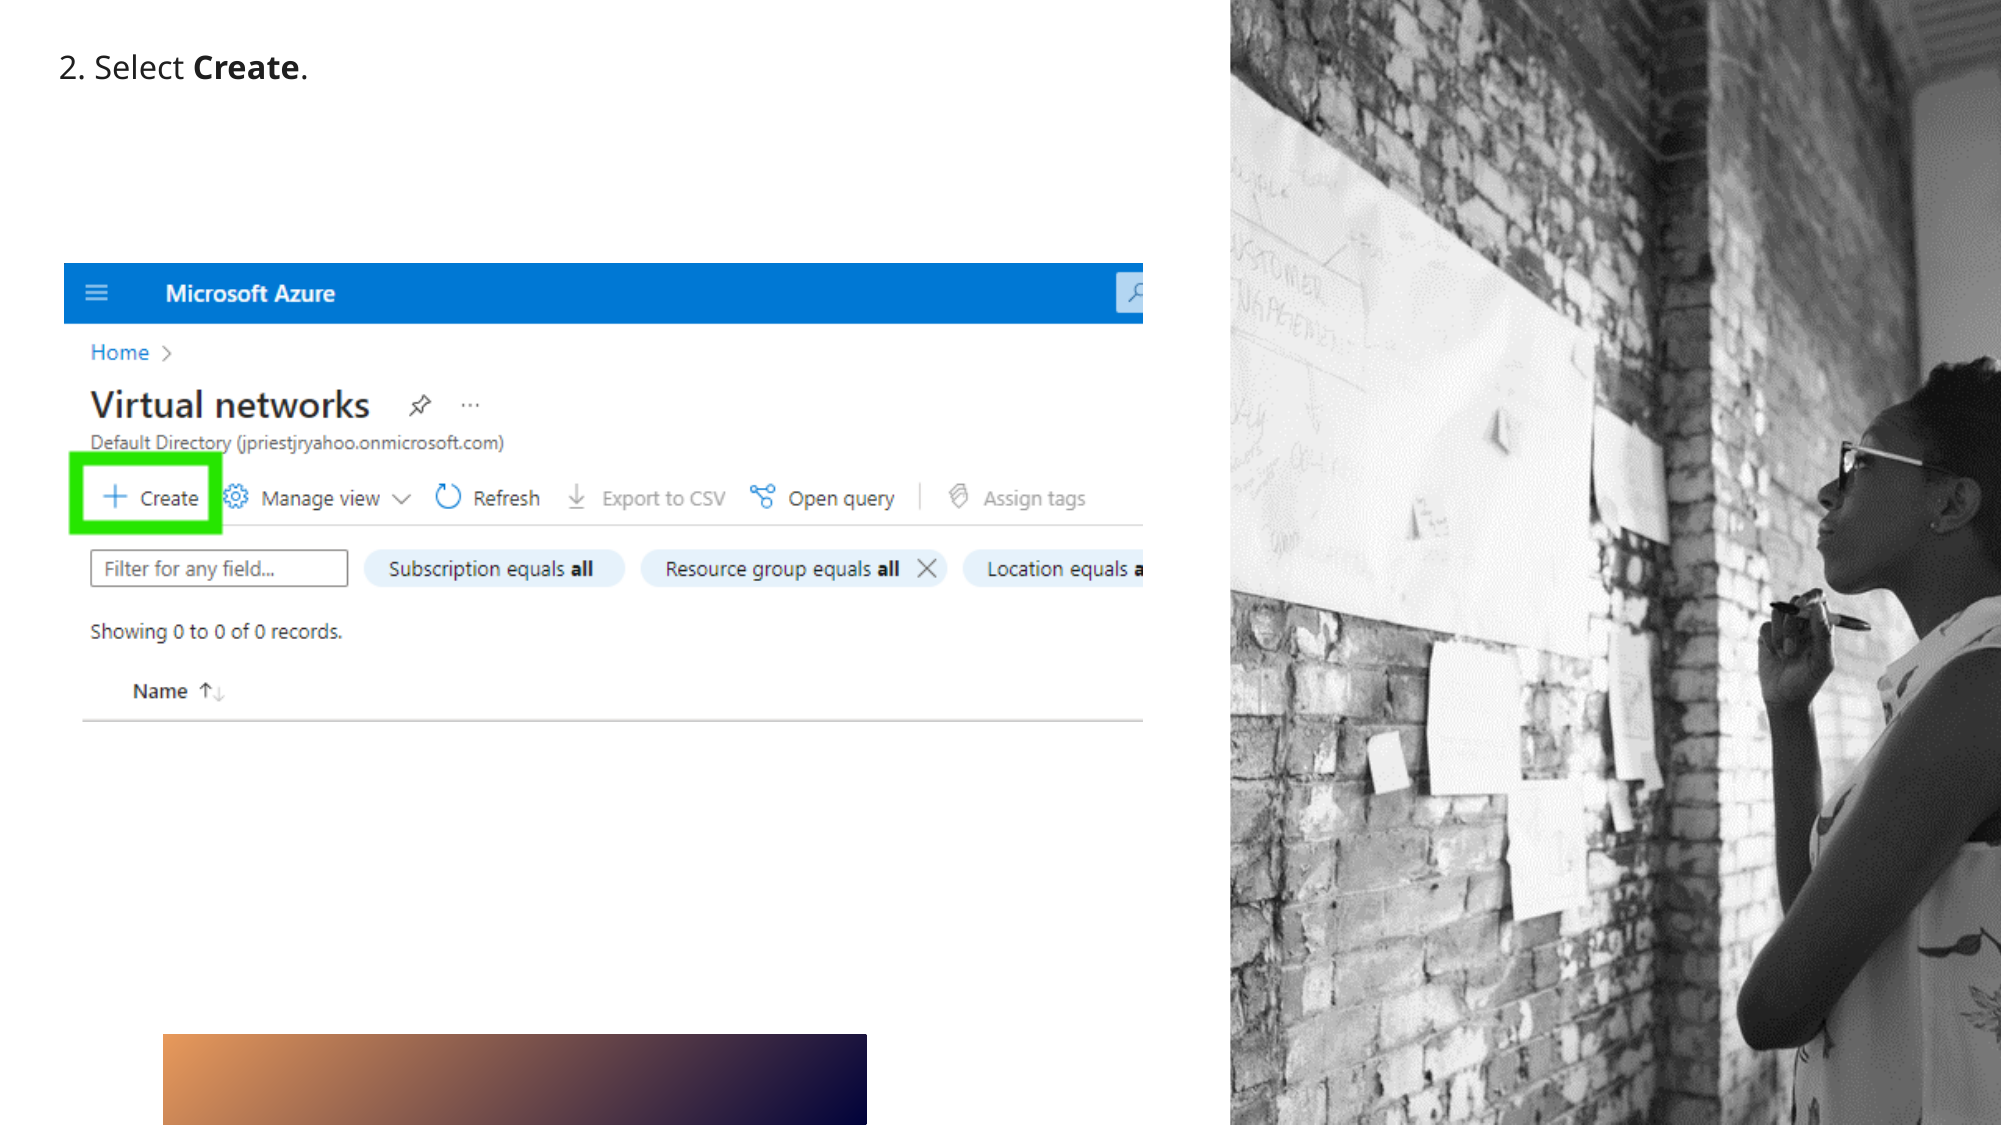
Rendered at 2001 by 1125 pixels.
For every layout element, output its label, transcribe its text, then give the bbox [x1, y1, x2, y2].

list 2. Select Create. [43, 43, 847, 94]
picture [63, 263, 1144, 723]
picture [1229, 0, 2001, 1125]
